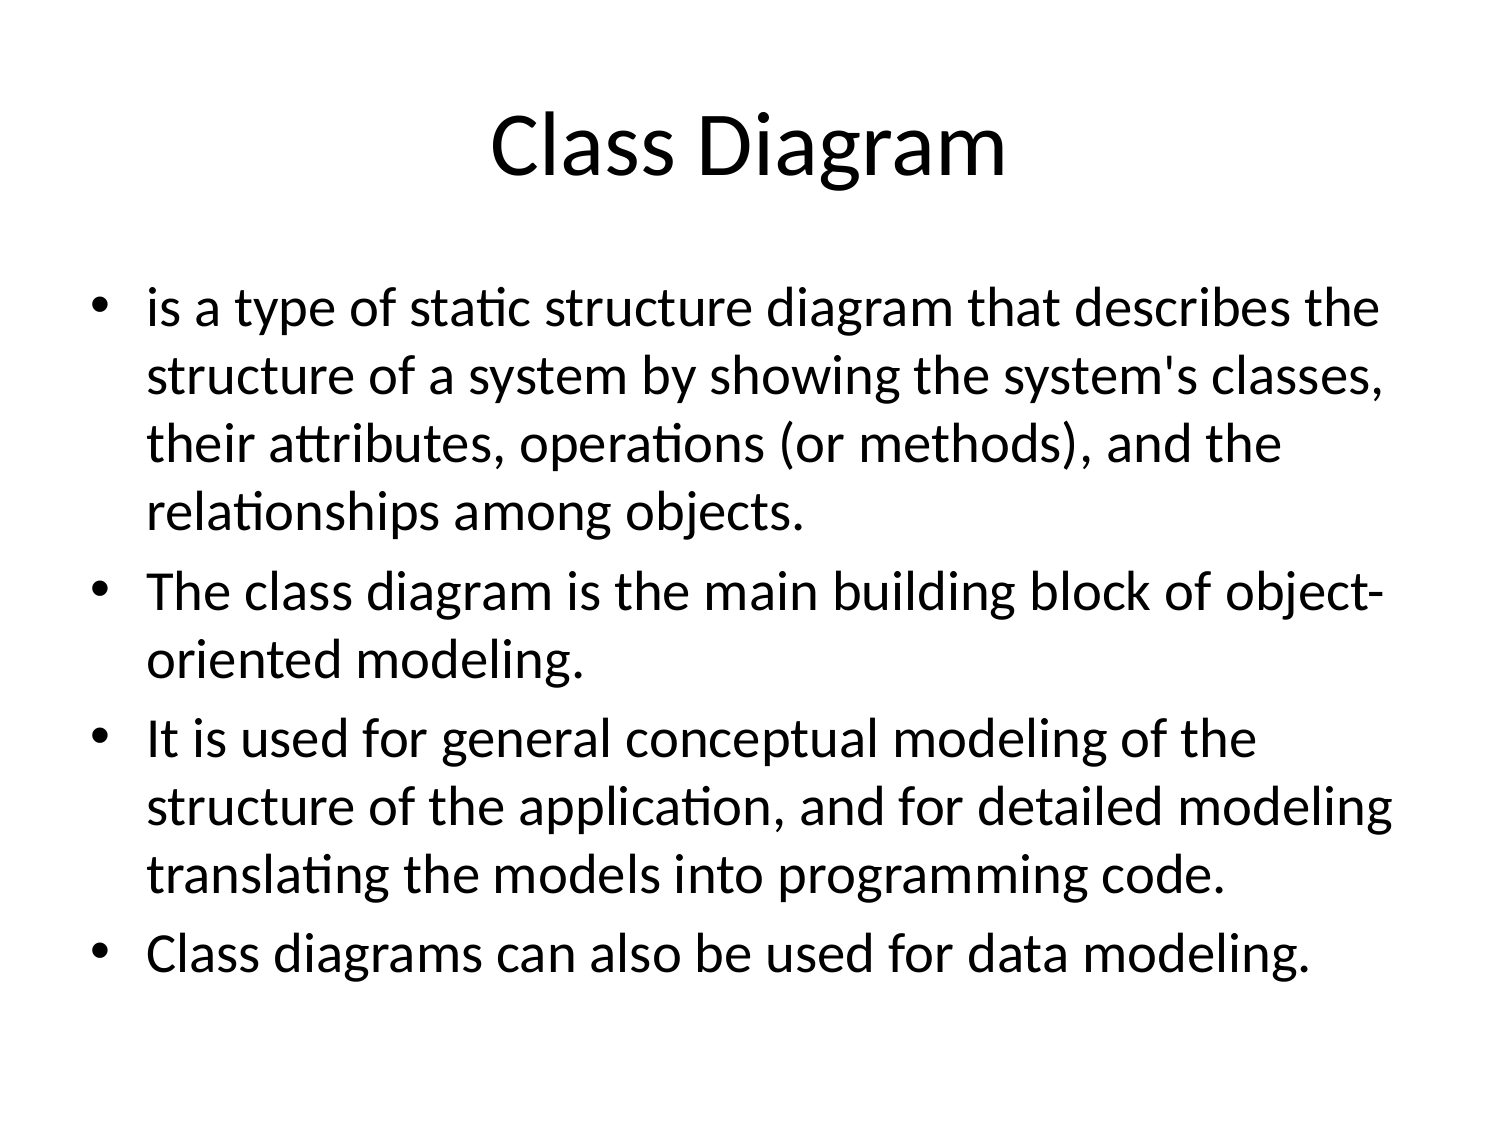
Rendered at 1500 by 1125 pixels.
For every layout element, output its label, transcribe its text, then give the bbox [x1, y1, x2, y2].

list is a type of static structure diagram that describes the structure of a system by showing the system's classes, their attributes, operations (or methods), and the relationships among objects. The class diagram is the main building block of object-oriented modeling. It is used for general conceptual modeling of the structure of the application, and for detailed modeling translating the models into programming code. Class diagrams can also be used for data modeling. [75, 262, 1425, 1005]
title Class Diagram [75, 45, 1425, 233]
